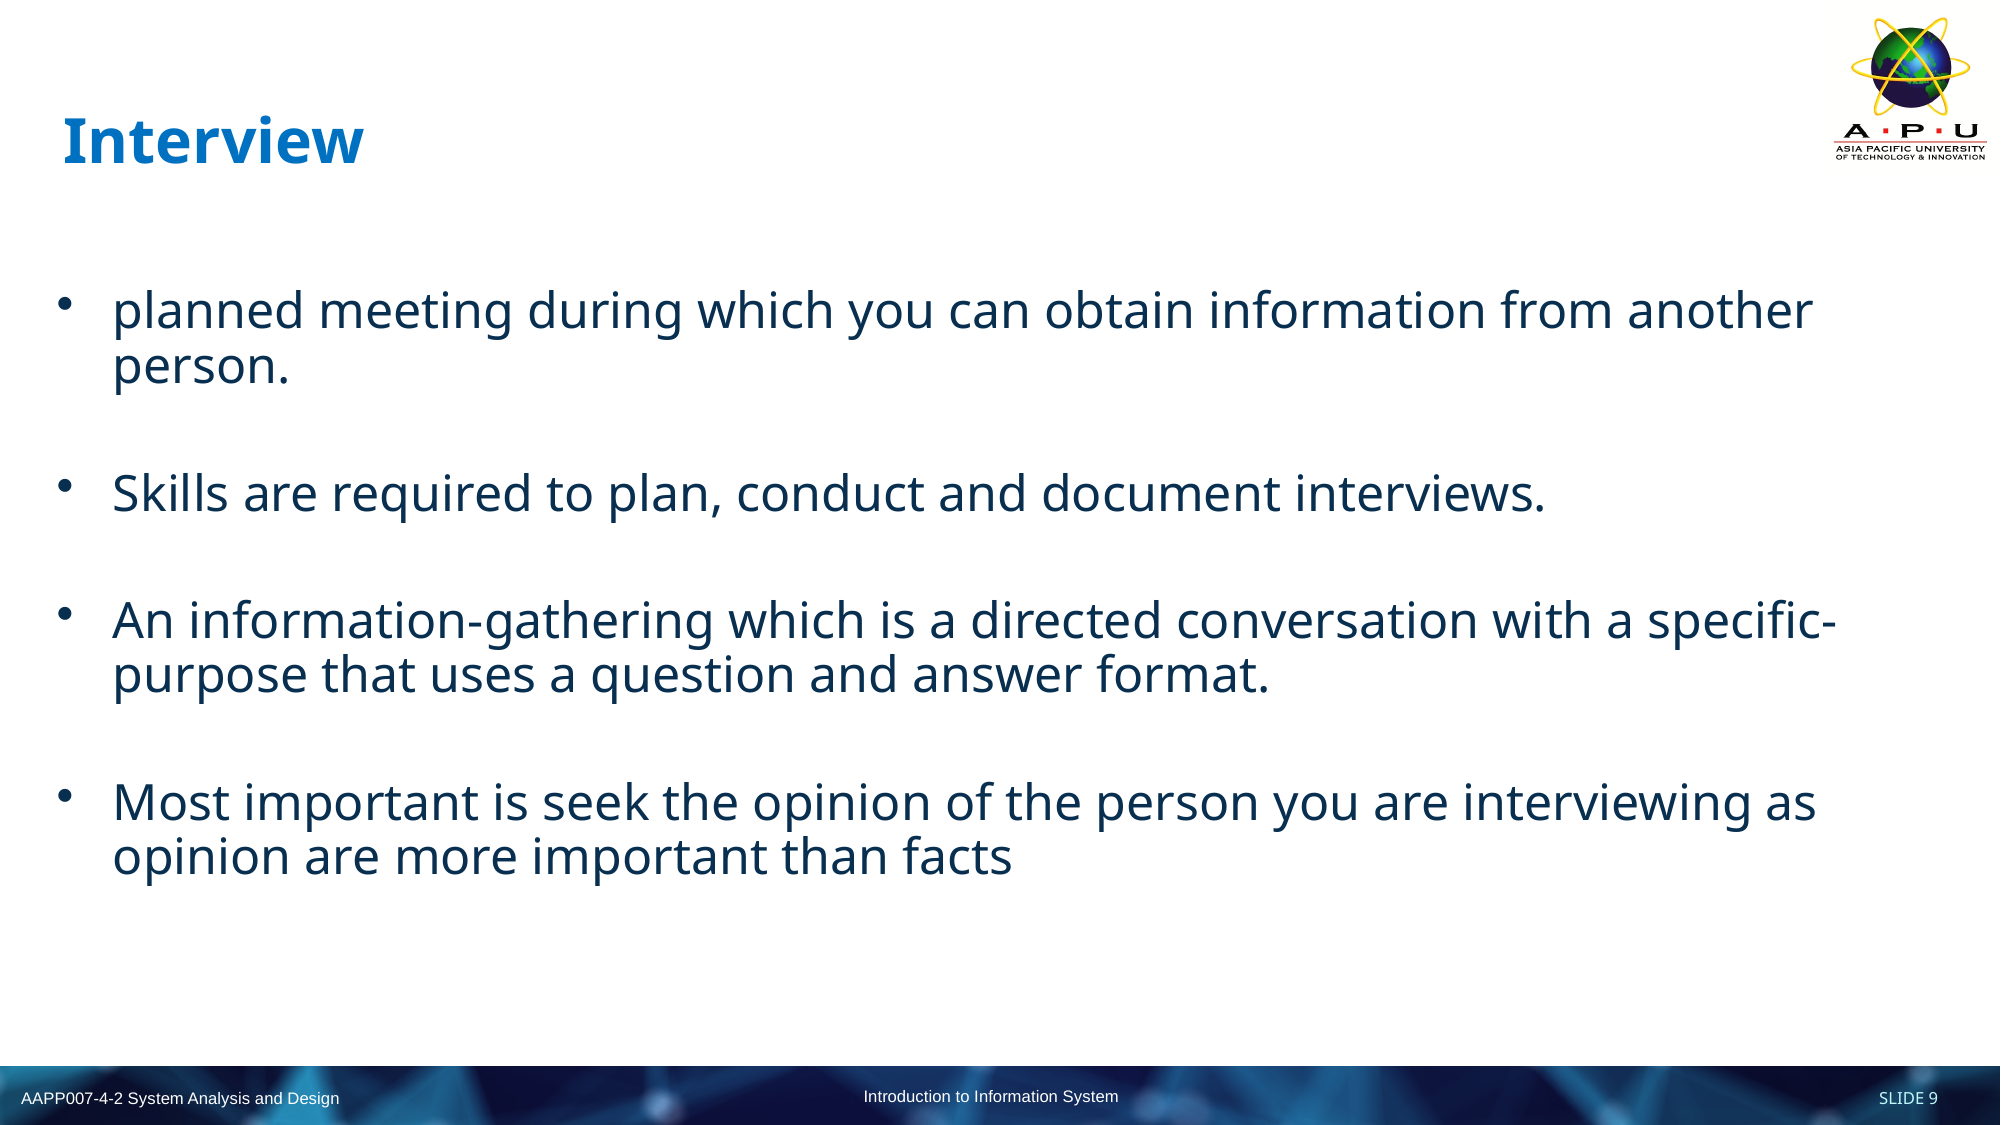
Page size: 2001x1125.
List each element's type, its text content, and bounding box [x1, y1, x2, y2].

picture [1822, 0, 2000, 178]
list planned meeting during which you can obtain information from another person. Skills are required to plan, conduct and document interviews. An information-gathering which is a directed conversation with a specific-purpose that uses a question and answer format. Most important is seek the opinion of the person you are interviewing as opinion are more important than facts [41, 278, 1969, 1021]
picture [0, 1066, 2000, 1125]
title Interview [48, 45, 1764, 233]
